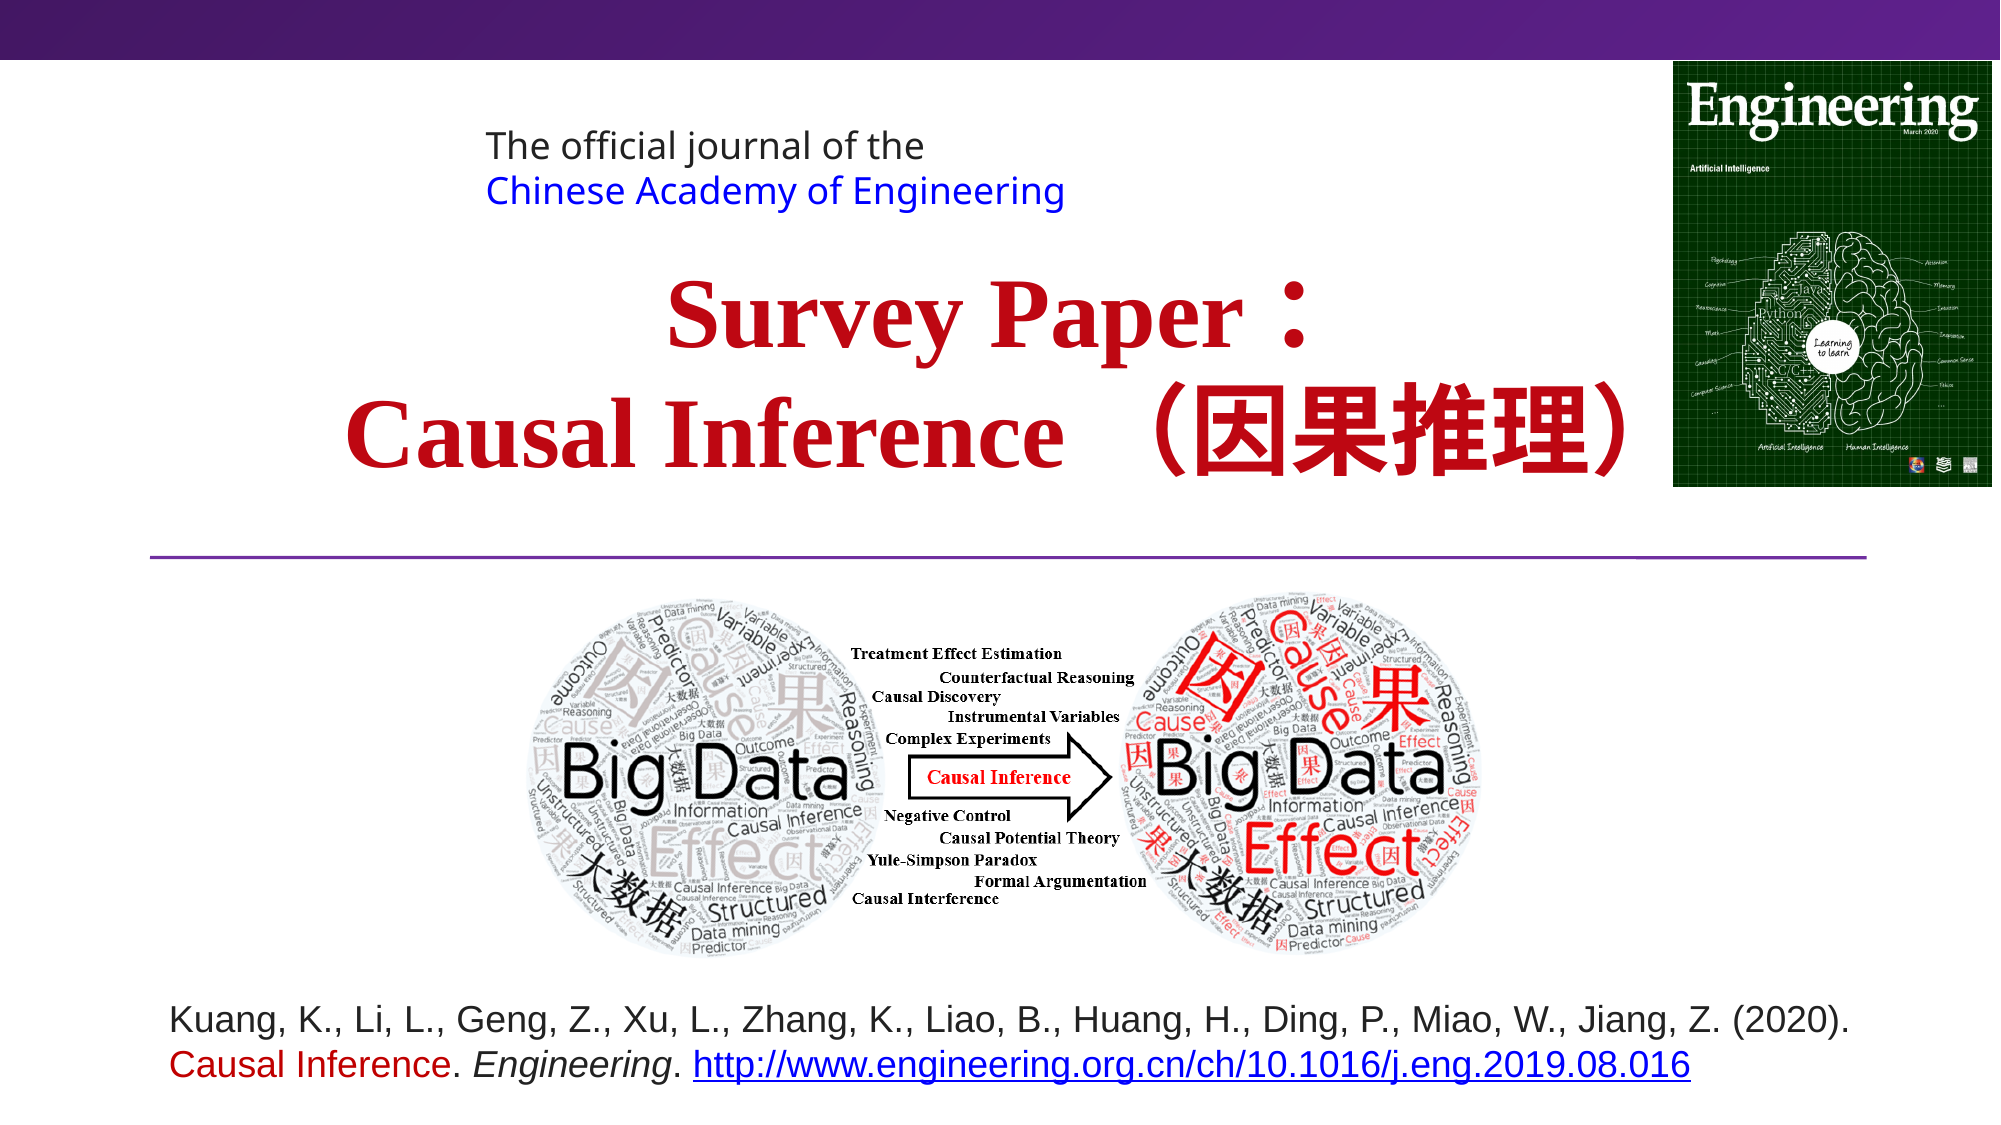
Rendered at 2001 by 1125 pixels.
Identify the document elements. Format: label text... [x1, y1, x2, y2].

text_box The official journal of the Chinese Academy of Engineering [470, 115, 1471, 226]
picture [1673, 61, 1992, 487]
picture [508, 586, 1492, 966]
text_box Survey Paper： Causal Inference（因果推理） [267, 240, 1679, 495]
text_box Kuang, K., Li, L., Geng, Z., Xu, L., Zhang, K., Liao, B., Huang, H., Ding, P., Miao, W., Jiang, Z. (2020). Causal Inference. Engineering. http://www.engineering.org.cn/ch/10.1016/j.eng.2019.08.016 [154, 987, 1881, 1093]
